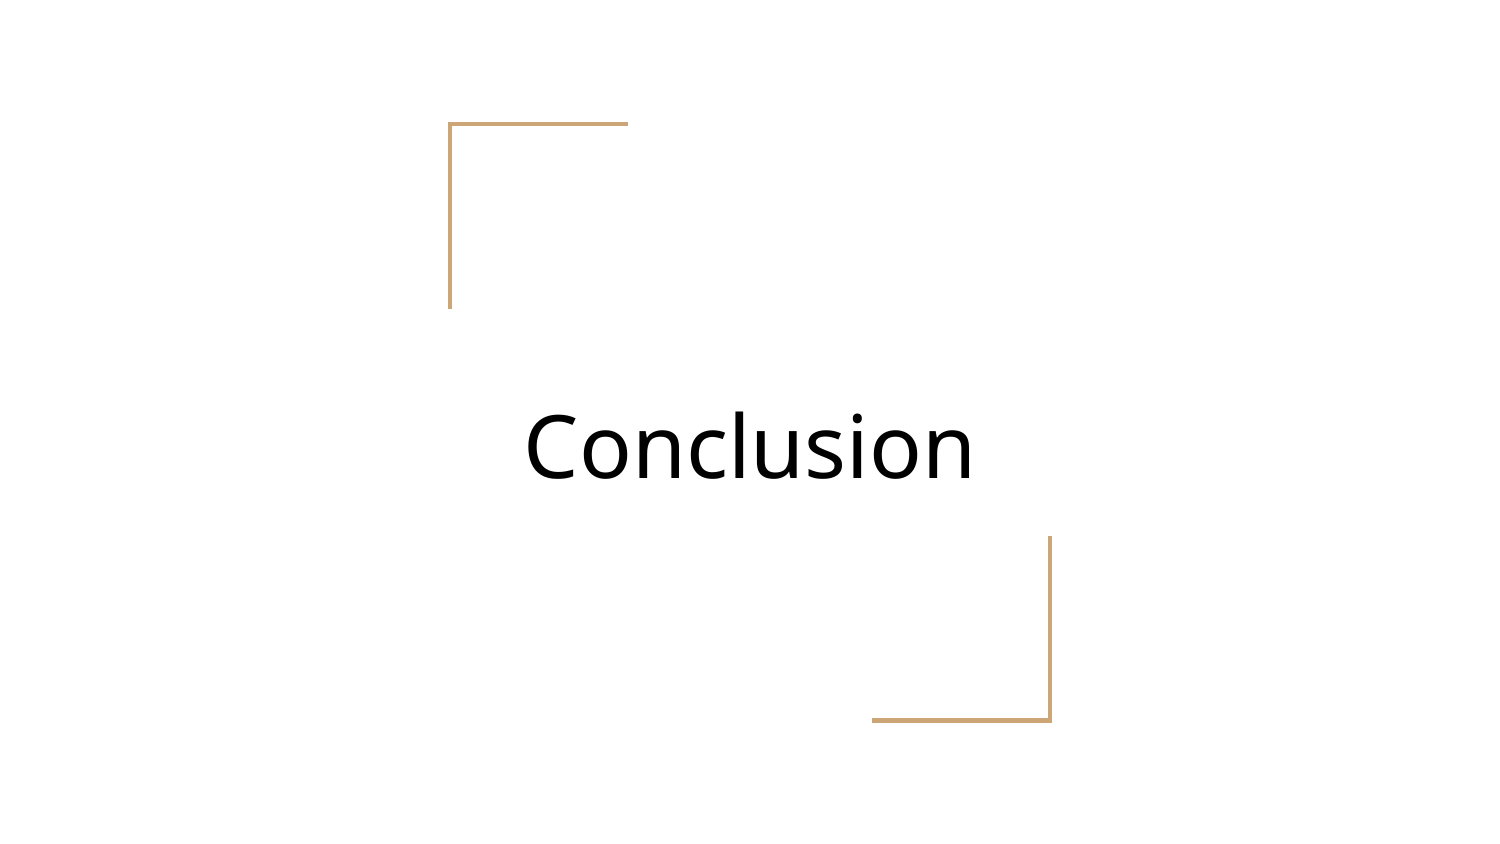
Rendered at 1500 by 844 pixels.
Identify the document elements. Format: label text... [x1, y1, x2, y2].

title Conclusion [499, 333, 1001, 511]
